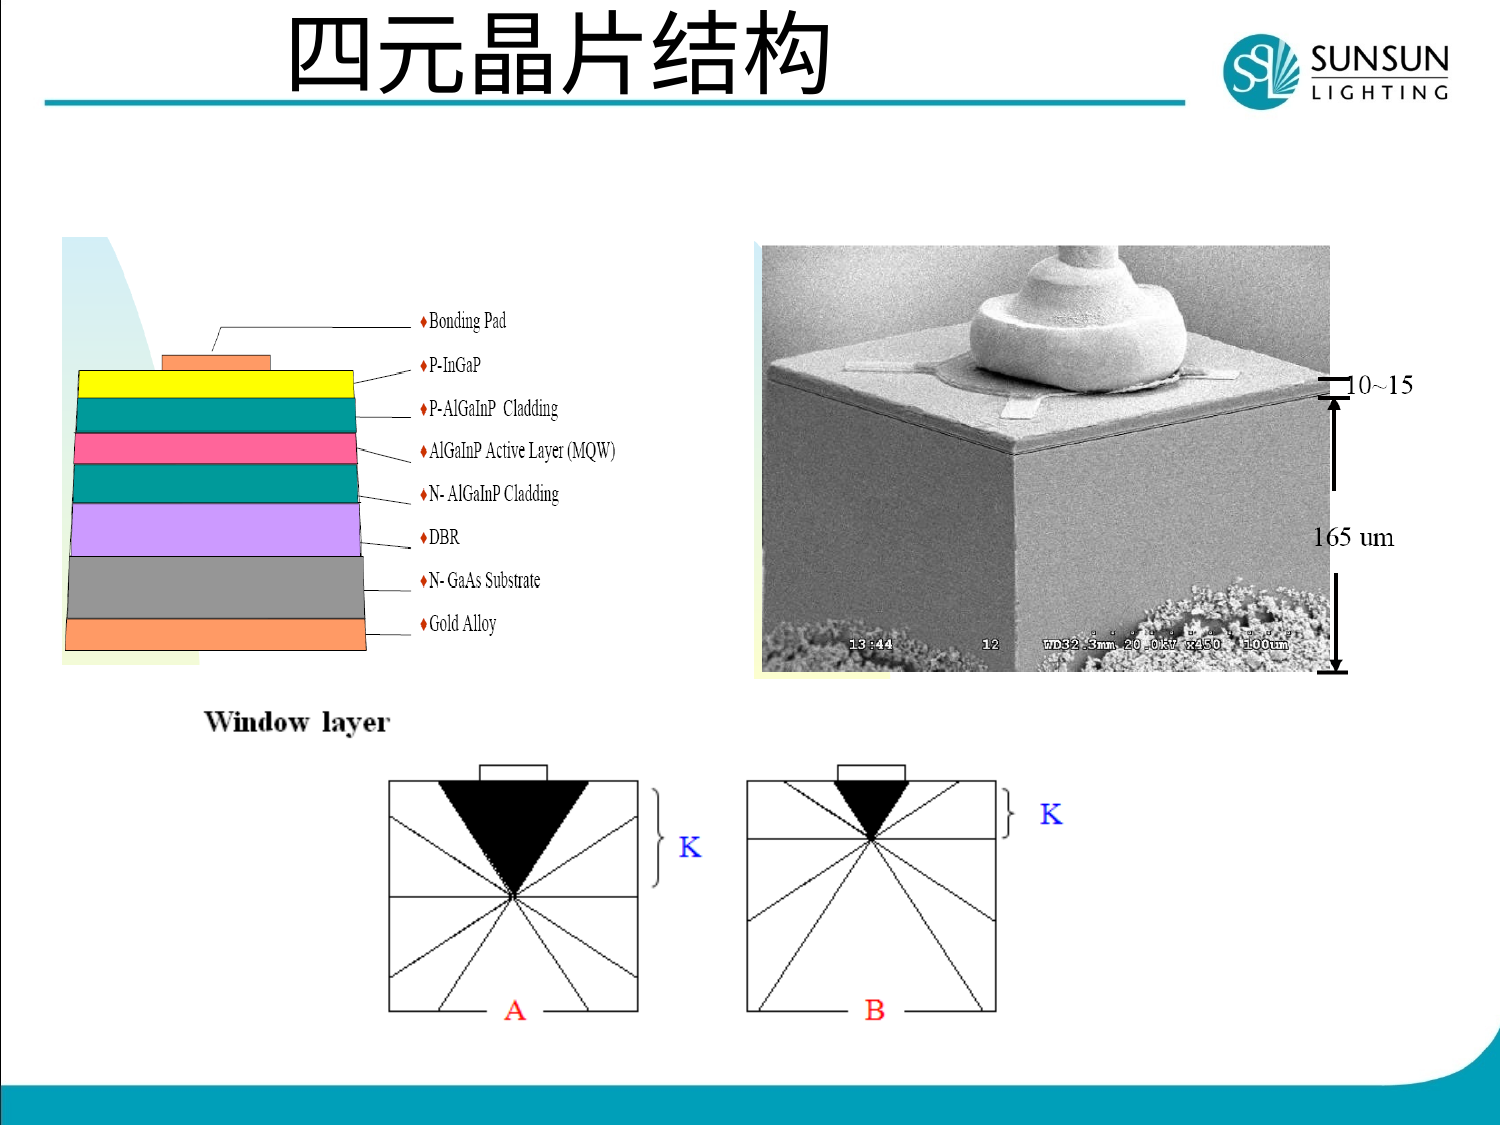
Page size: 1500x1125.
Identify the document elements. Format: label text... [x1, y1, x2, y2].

title 四元晶片结构 [0, 0, 1166, 81]
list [62, 237, 626, 665]
picture [0, 0, 1500, 1125]
